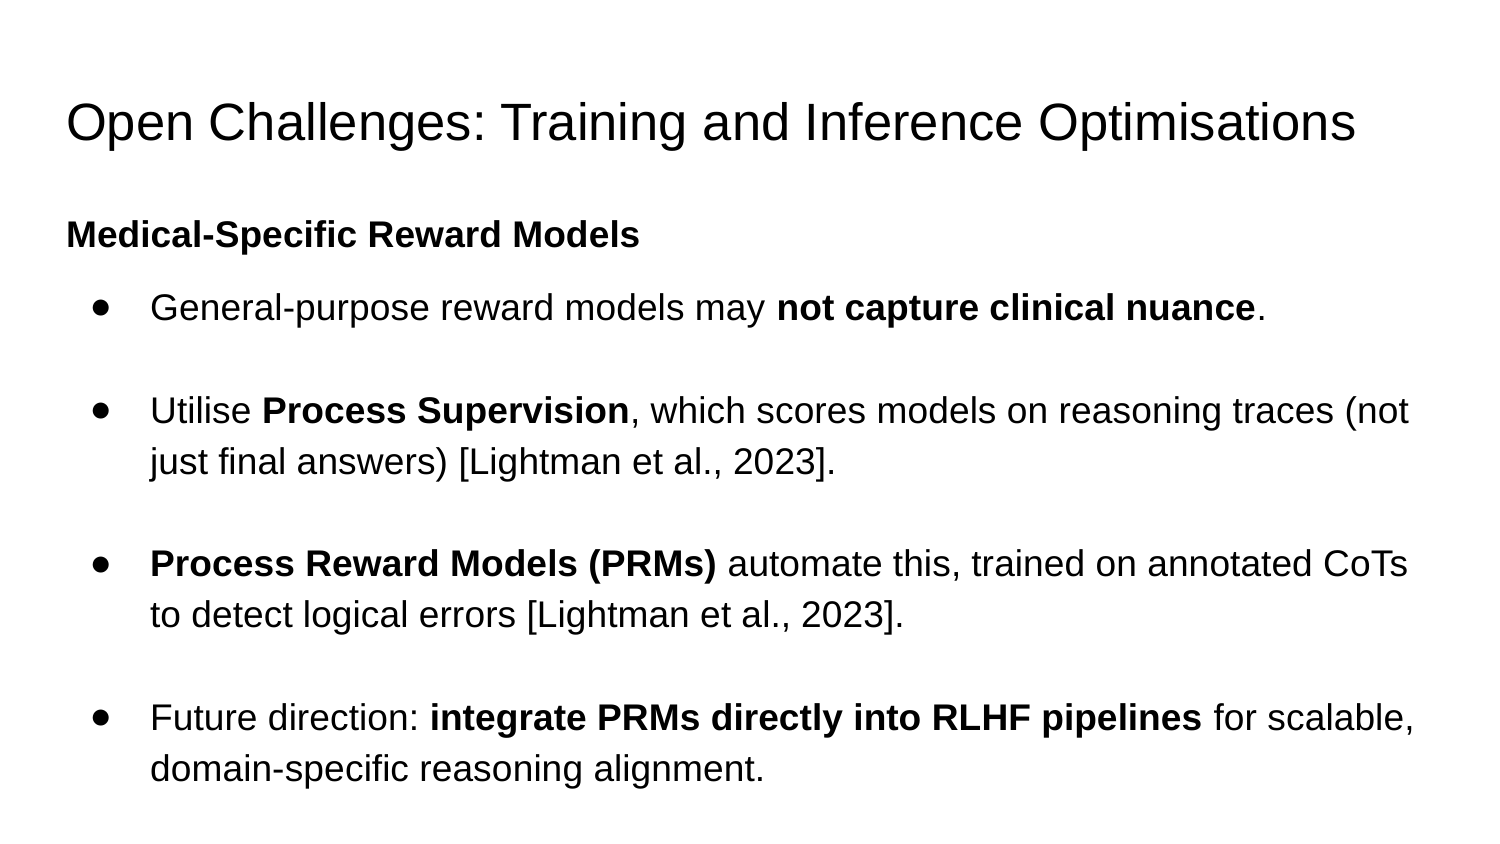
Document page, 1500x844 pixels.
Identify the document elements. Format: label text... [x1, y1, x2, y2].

list Medical-Specific Reward Models General-purpose reward models may not capture clinical nuance. Utilise Process Supervision, which scores models on reasoning traces (not just final answers) [Lightman et al., 2023]. Process Reward Models (PRMs) automate this, trained on annotated CoTs to detect logical errors [Lightman et al., 2023]. Future direction: integrate PRMs directly into RLHF pipelines for scalable, domain-specific reasoning alignment. [51, 189, 1449, 810]
title Open Challenges: Training and Inference Optimisations [51, 72, 1449, 167]
